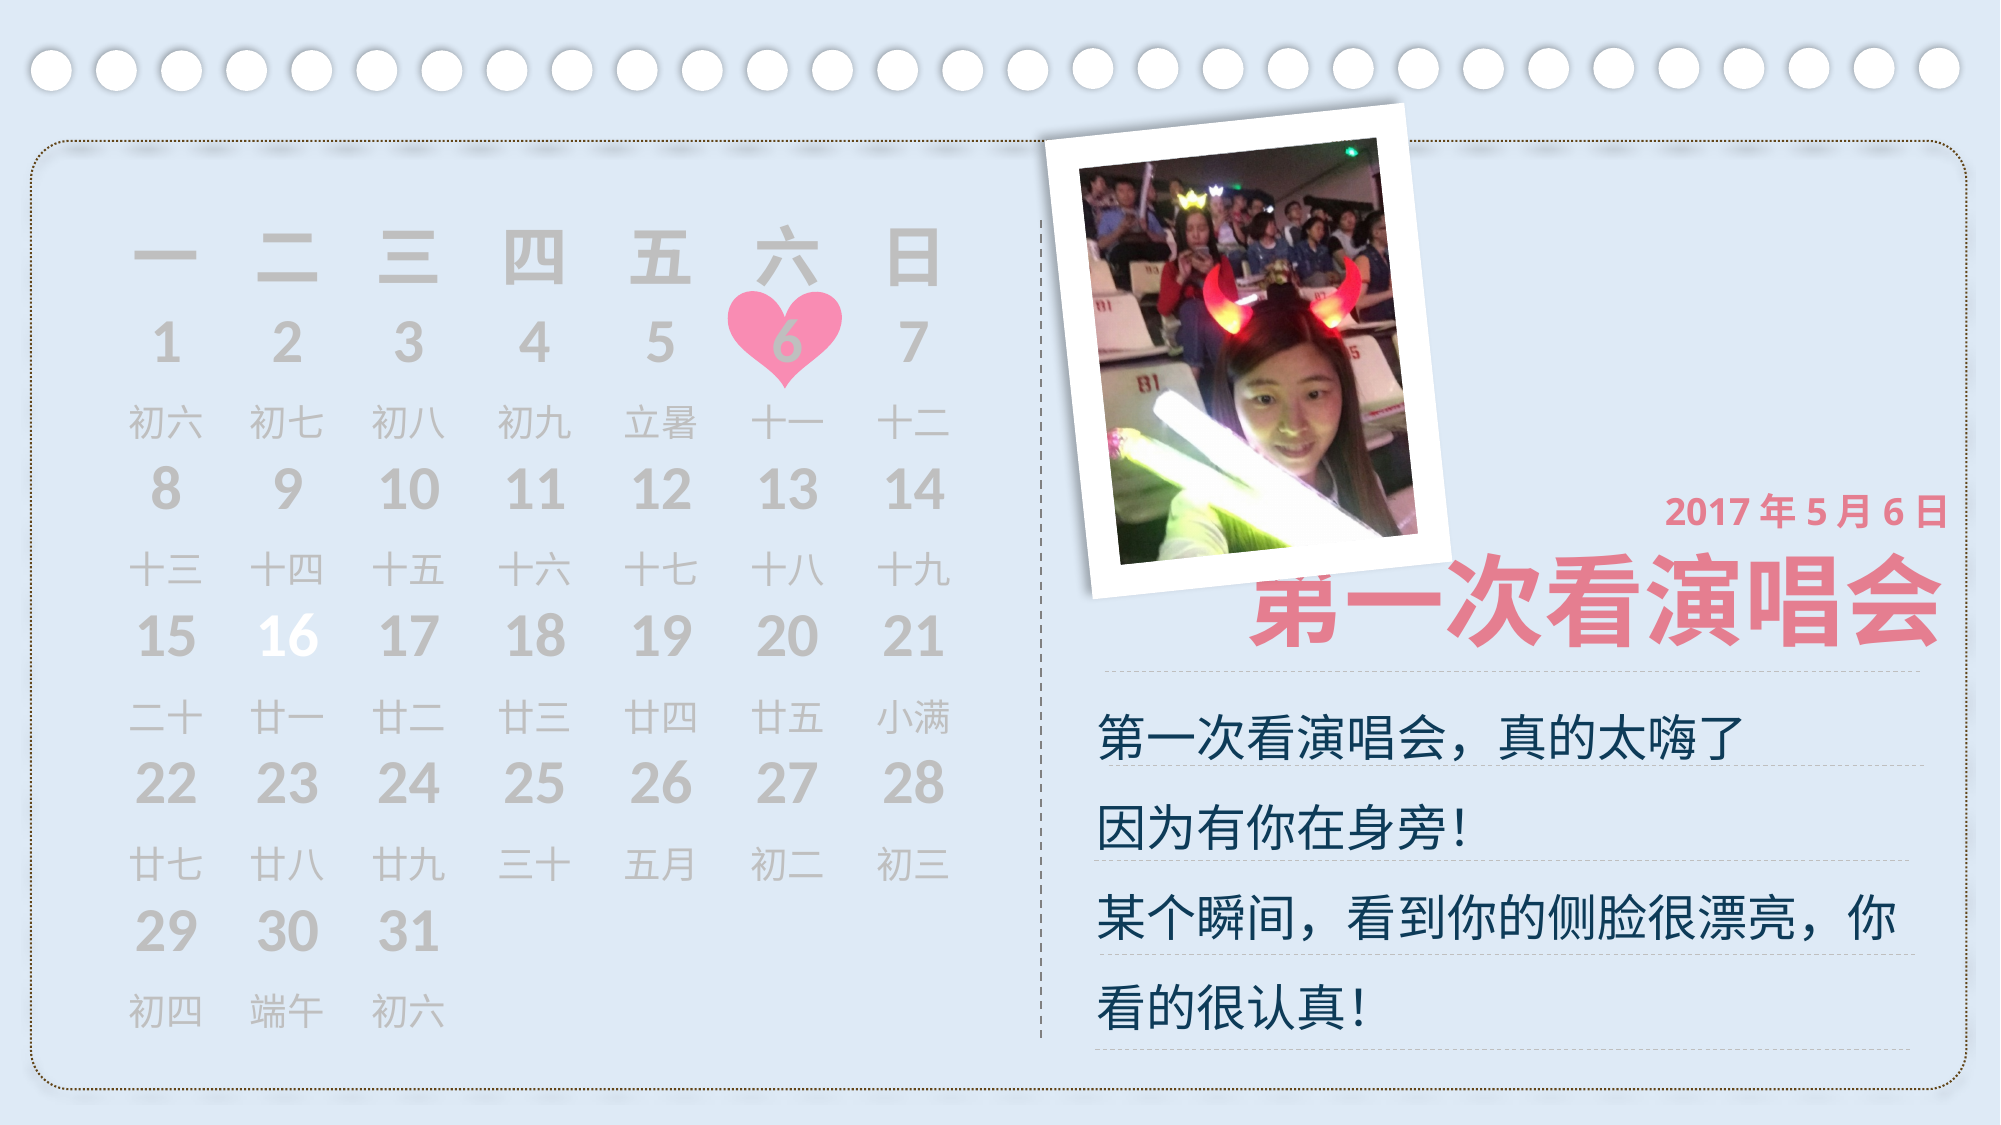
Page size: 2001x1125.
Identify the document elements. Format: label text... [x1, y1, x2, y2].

text_box [1787, 46, 1831, 90]
text_box 第一次看演唱会 [1229, 531, 1983, 666]
text_box [1592, 46, 1636, 90]
text_box [355, 49, 399, 92]
text_box 2017年5月6日 [1650, 457, 1966, 531]
text_box [550, 48, 594, 92]
text_box [225, 49, 269, 92]
text_box [876, 48, 920, 92]
text_box [485, 49, 529, 92]
text_box [1657, 46, 1701, 90]
text_box [29, 49, 73, 92]
text_box [29, 139, 1968, 1091]
text_box [1266, 47, 1310, 91]
text_box [1722, 47, 1766, 91]
text_box [290, 49, 334, 92]
text_box [1006, 48, 1050, 92]
text_box [1462, 47, 1505, 91]
text_box [811, 48, 854, 92]
text_box [160, 49, 204, 93]
text_box [94, 49, 138, 92]
picture [1080, 138, 1417, 564]
text_box [680, 49, 724, 92]
text_box [1201, 47, 1245, 91]
text_box [1917, 46, 1961, 90]
text_box [745, 48, 789, 92]
text_box [1396, 47, 1440, 91]
table_cell [1036, 139, 1092, 597]
text_box [1331, 47, 1375, 91]
text_box [1071, 47, 1115, 91]
text_box [1136, 47, 1180, 91]
text_box [615, 48, 659, 92]
text_box [1527, 47, 1571, 91]
text_box [420, 49, 464, 93]
text_box 第一次看演唱会，真的太嗨了 因为有你在身旁！ 某个瞬间，看到你的侧脸很漂亮，你看的很认真！ [1082, 668, 1936, 1044]
text_box [941, 49, 985, 92]
text_box [1852, 46, 1896, 90]
